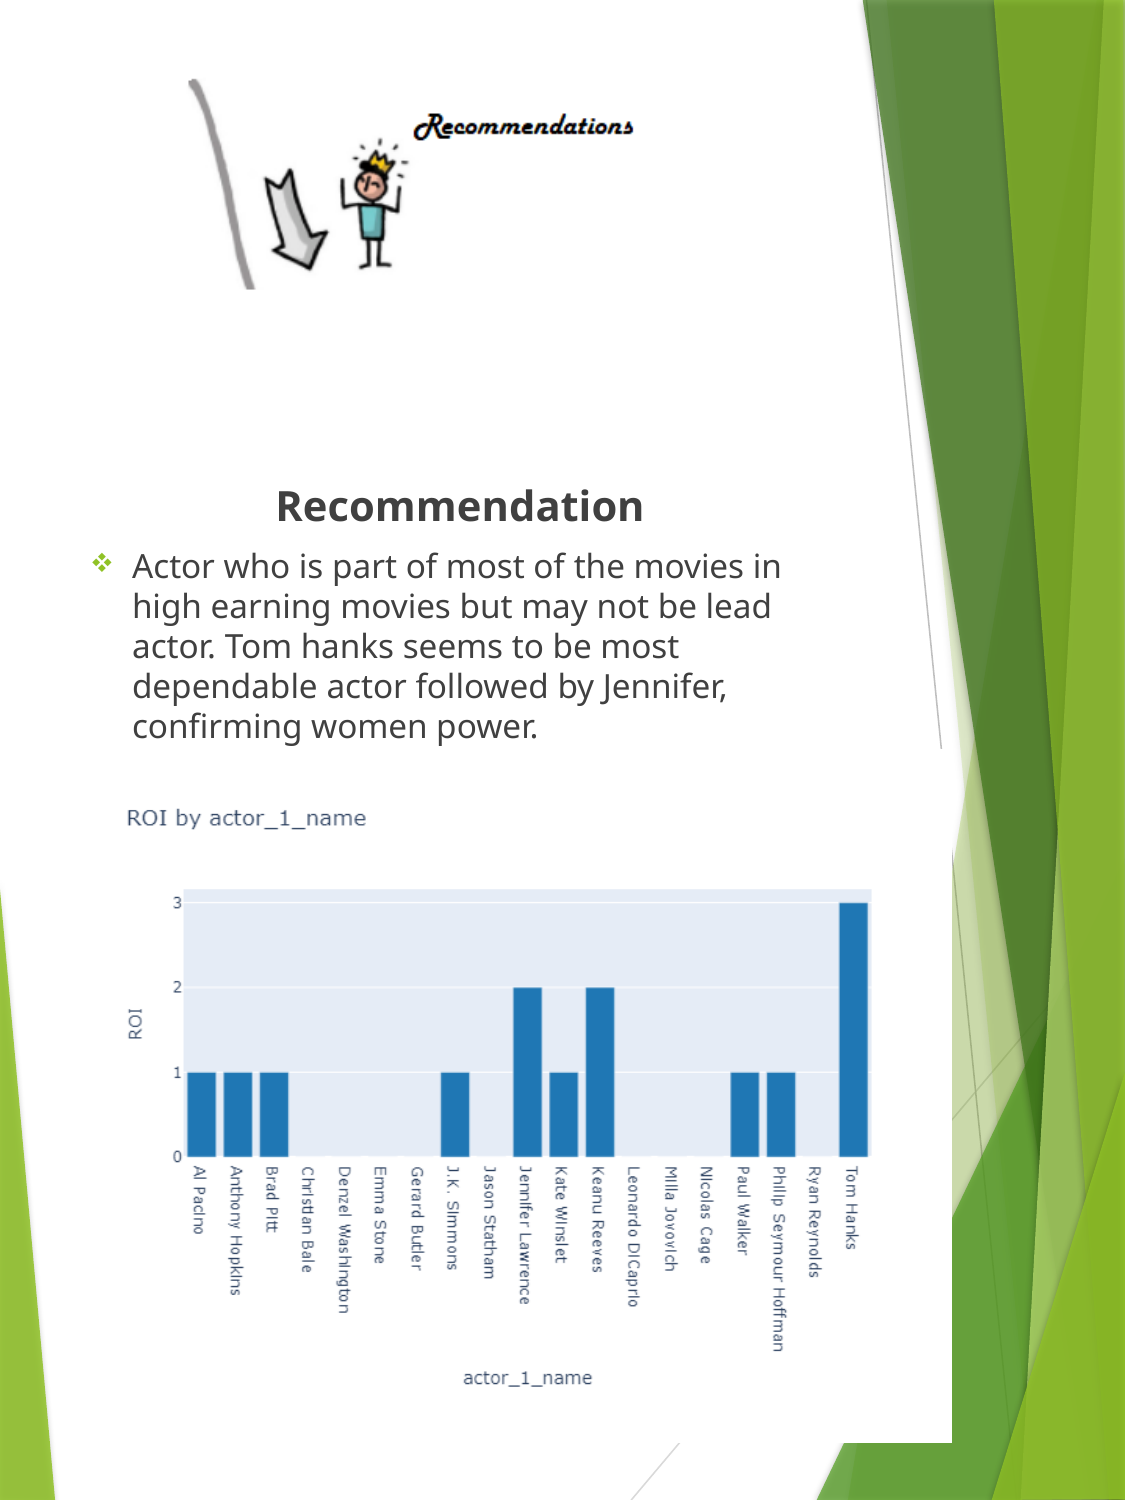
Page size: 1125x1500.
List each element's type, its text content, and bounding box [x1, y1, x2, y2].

list Recommendation Actor who is part of most of the movies in high earning movies but may not be lead actor. Tom hanks seems to be most dependable actor followed by Jennifer, confirming women power. [75, 472, 856, 1322]
picture [92, 749, 953, 1443]
picture [169, 29, 652, 293]
